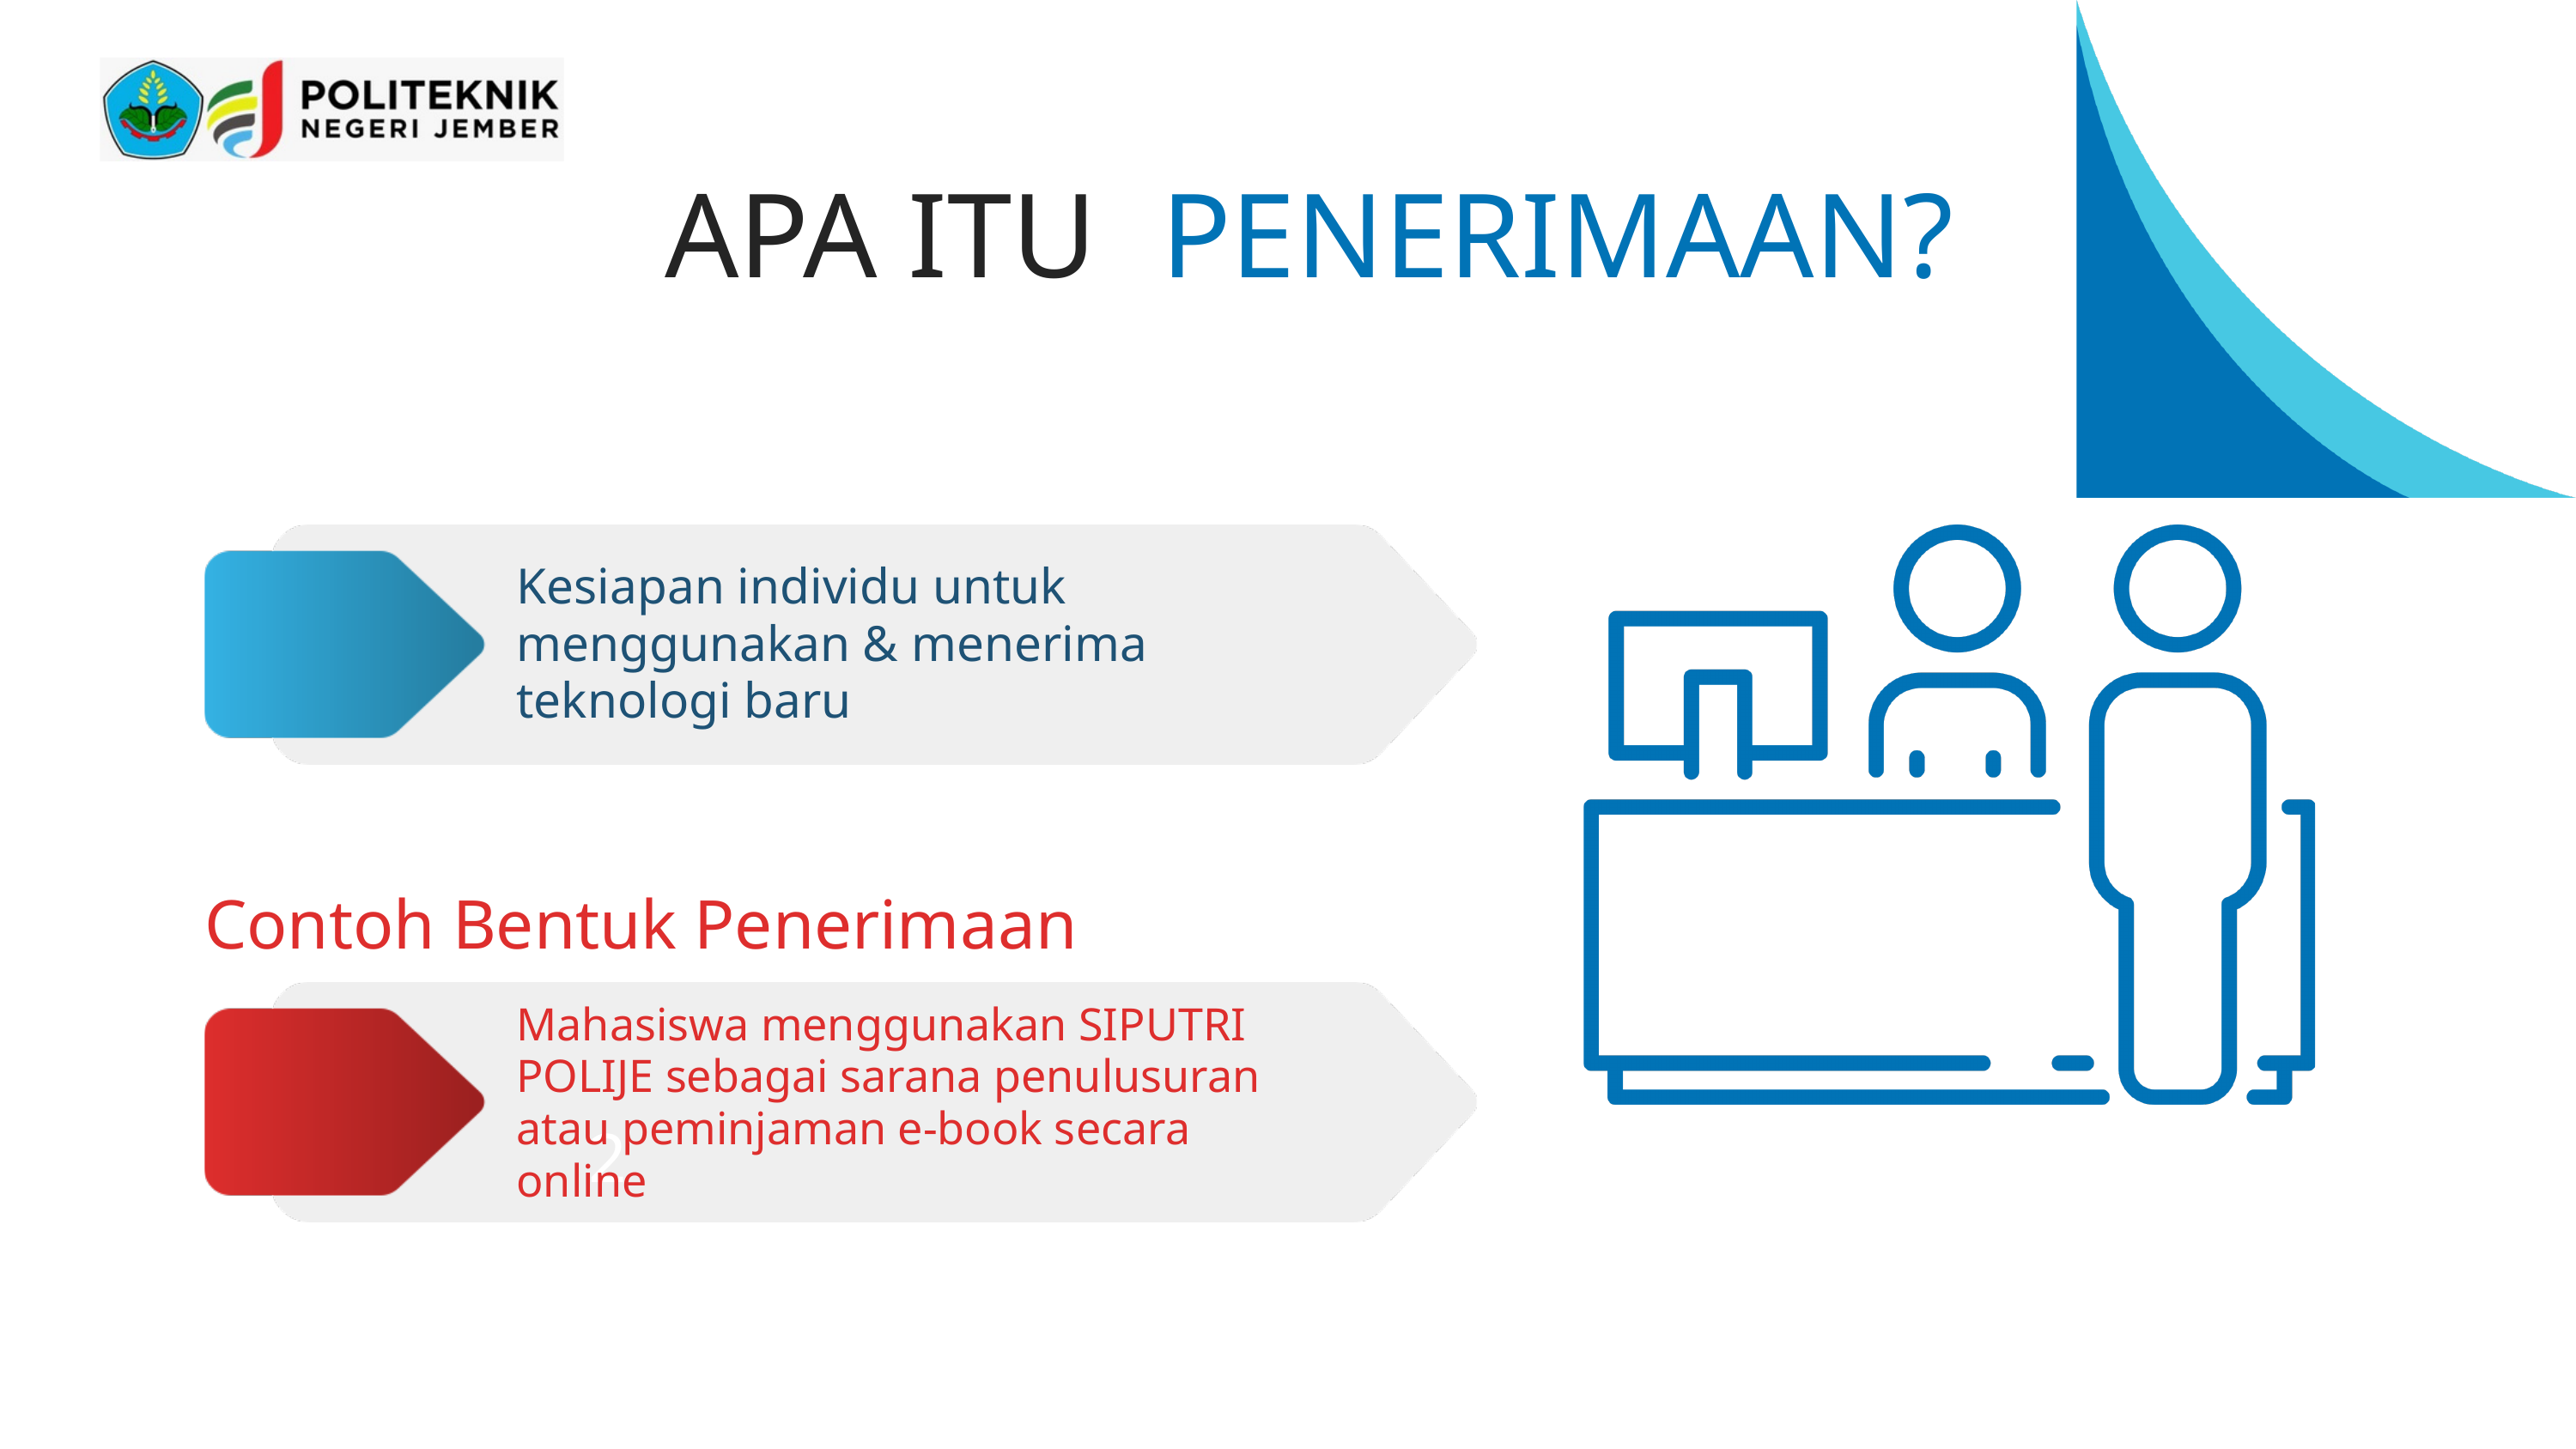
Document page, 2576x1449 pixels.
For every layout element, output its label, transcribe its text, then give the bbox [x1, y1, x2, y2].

text_box [100, 58, 564, 161]
text_box Kesiapan individu untuk menggunakan & menerima teknologi baru [516, 556, 1347, 728]
text_box APA ITU [665, 196, 1162, 301]
text_box Contoh Bentuk Penerimaan [204, 894, 1242, 963]
text_box PENERIMAAN? [1162, 196, 2077, 301]
text_box Mahasiswa menggunakan SIPUTRI POLI﻿JE sebagai sarana penulusuran atau peminjaman e-book secara online [516, 997, 1310, 1207]
text_box [1583, 524, 2316, 1105]
text_box [204, 982, 1478, 1222]
text_box [2076, 0, 2576, 498]
text_box [204, 524, 1478, 766]
